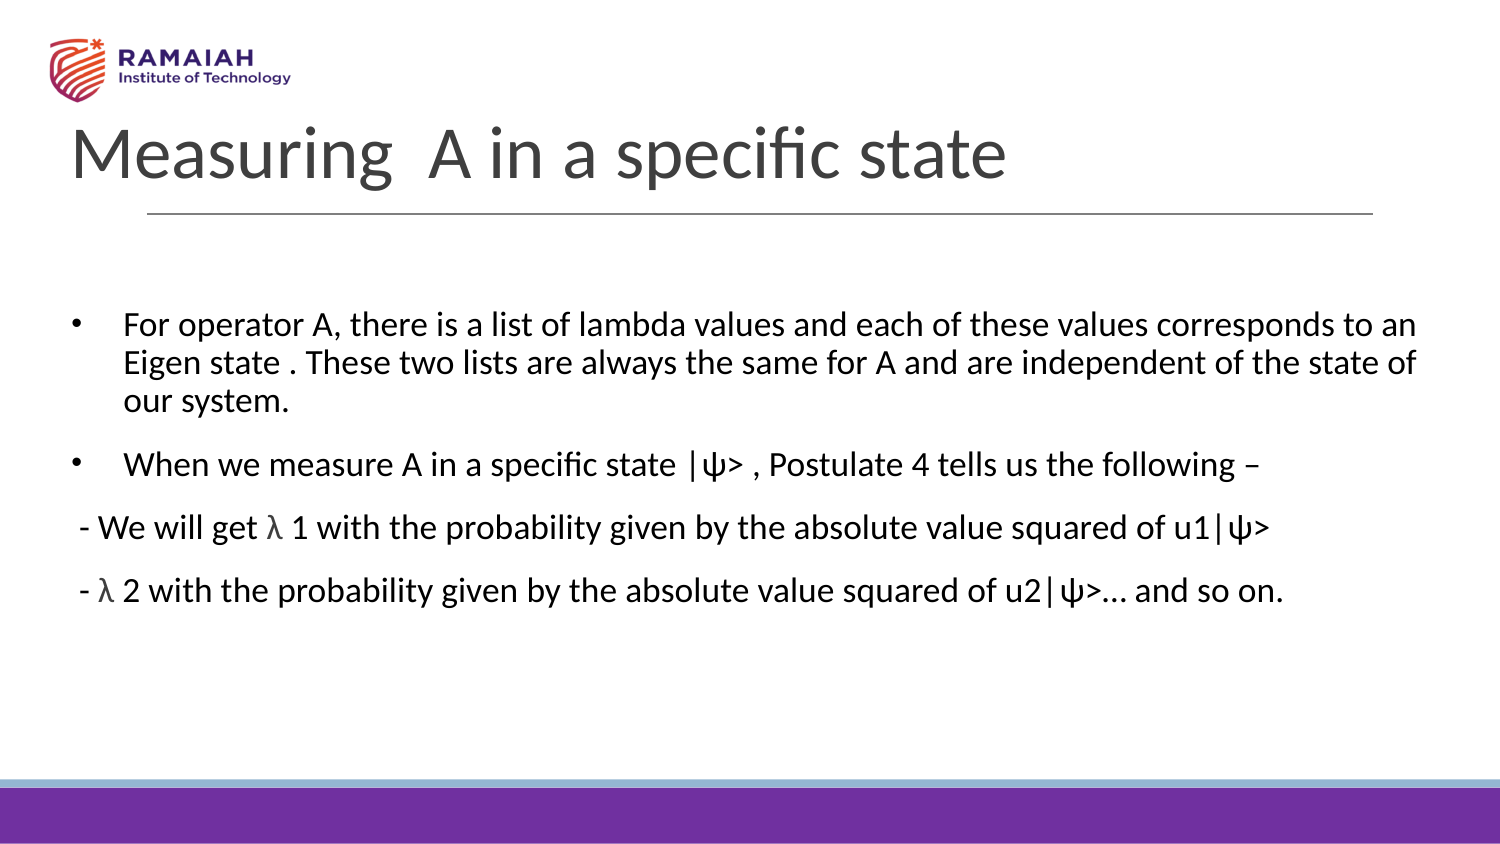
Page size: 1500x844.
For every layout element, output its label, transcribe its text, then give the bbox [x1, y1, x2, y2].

list For operator A, there is a list of lambda values and each of these values corresponds to an Eigen state . These two lists are always the same for A and are independent of the state of our system. When we measure A in a specific state |ψ> , Postulate 4 tells us the following – - We will get λ 1 with the probability given by the absolute value squared of u1|ψ> - λ 2 with the probability given by the absolute value squared of u2|ψ>… and so on. [48, 300, 1434, 844]
title Measuring A in a specific state [59, 50, 1297, 199]
picture [21, 4, 322, 125]
